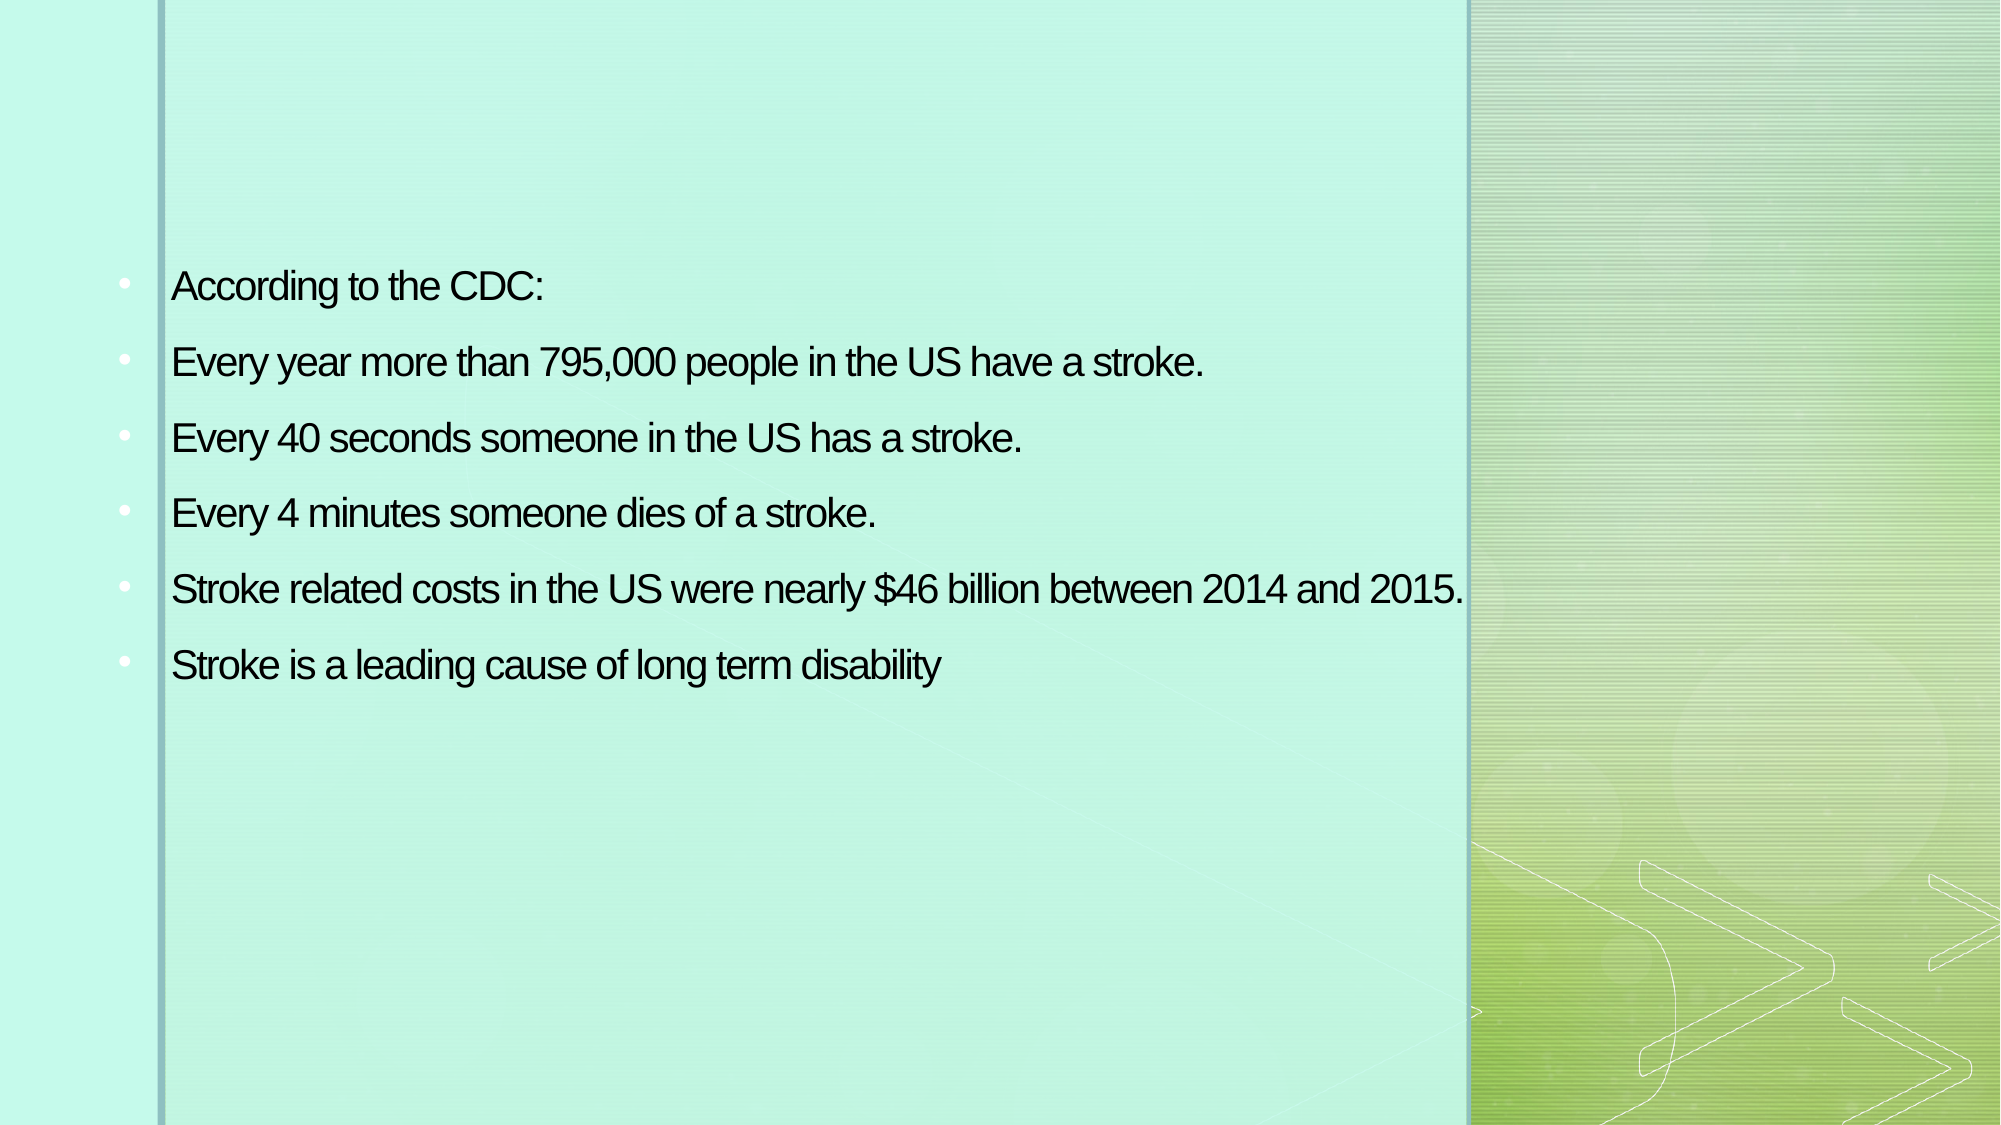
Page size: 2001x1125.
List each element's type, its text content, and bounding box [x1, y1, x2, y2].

picture [1472, 0, 2001, 1125]
text_box According to the CDC: Every year more than 795,000 people in the US have a stroke. Every 40 seconds someone in the US has a stroke. Every 4 minutes someone dies of a stroke. Stroke related costs in the US were nearly $46 billion between 2014 and 2015. Stroke is a leading cause of long term disability [99, 263, 1900, 916]
